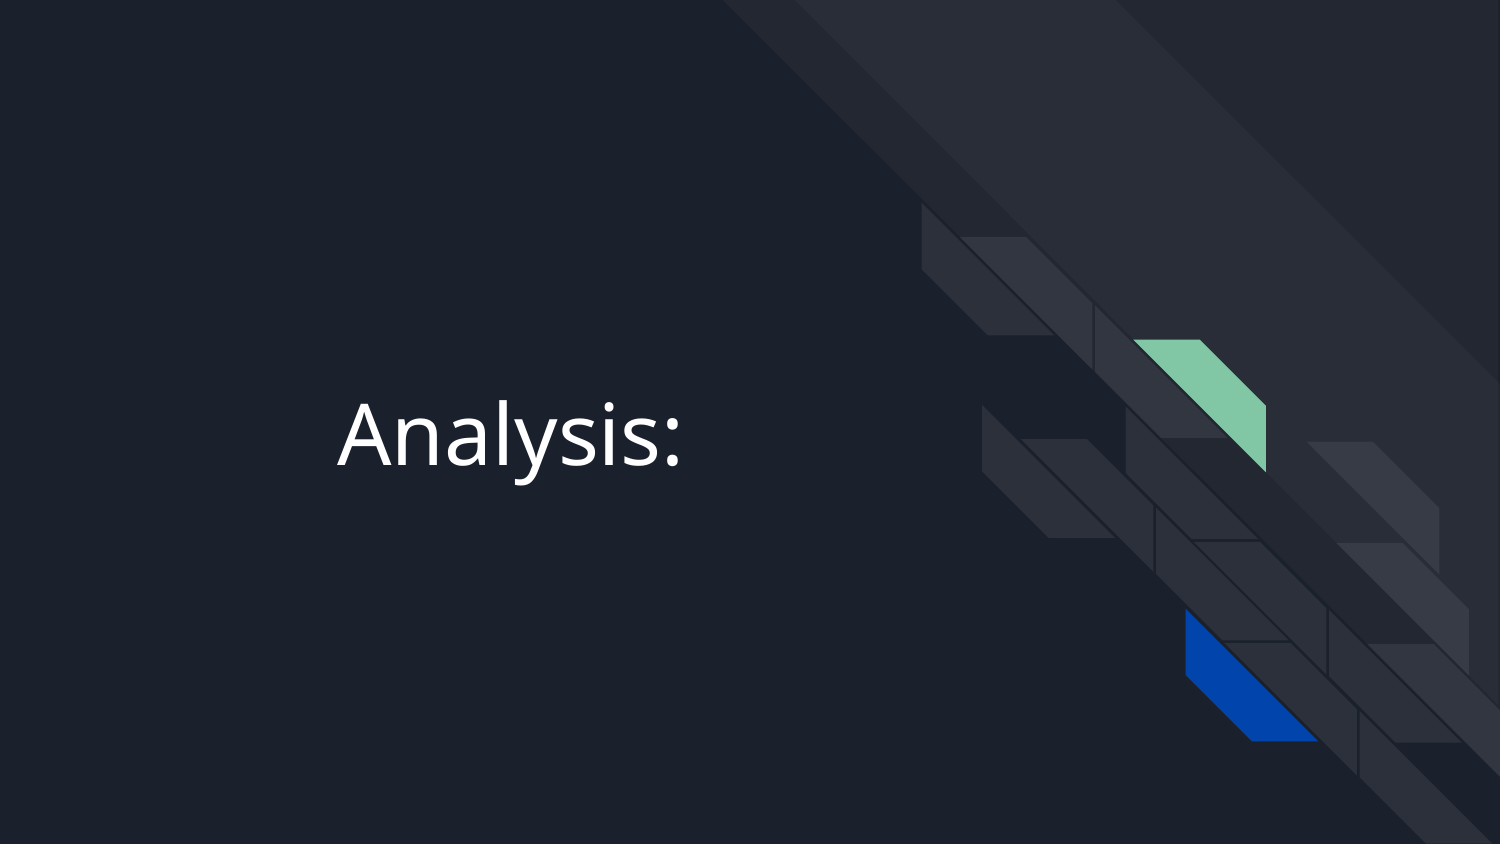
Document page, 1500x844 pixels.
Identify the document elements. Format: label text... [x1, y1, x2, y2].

title Analysis: [135, 336, 888, 526]
